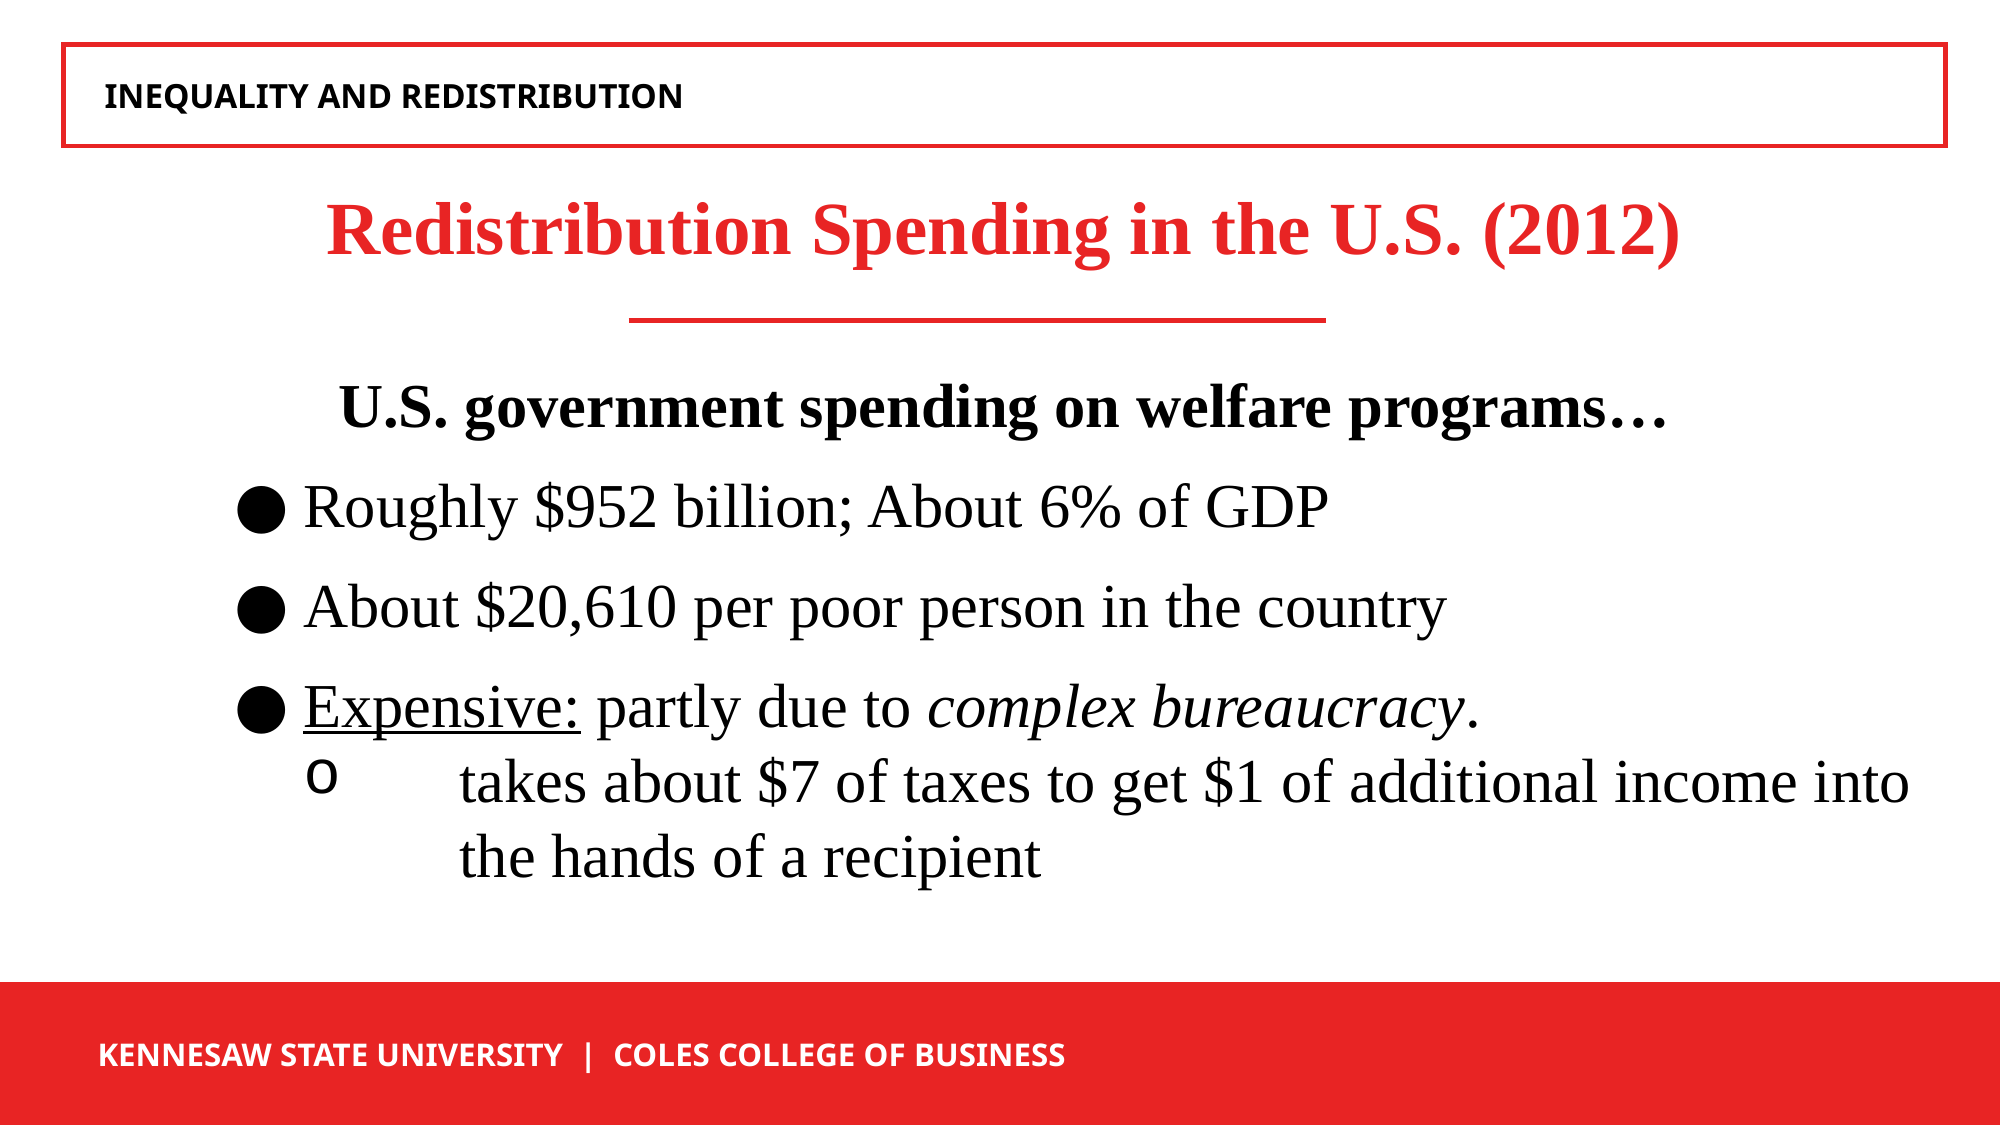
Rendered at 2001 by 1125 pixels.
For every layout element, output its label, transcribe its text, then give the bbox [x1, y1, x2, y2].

text_box KENNESAW STATE UNIVERSITY | COLES COLLEGE OF BUSINESS [0, 982, 2000, 1125]
text_box INEQUALITY AND REDISTRIBUTION [63, 44, 1946, 146]
text_box Redistribution Spending in the U.S. (2012) [311, 172, 1698, 277]
text_box U.S. government spending on welfare programs… Roughly $952 billion; About 6% of GDP About $20,610 per poor person in the country Expensive: partly due to complex bureaucracy. takes about $7 of taxes to get $1 of additional income into the hands of a recipient [63, 349, 1946, 982]
